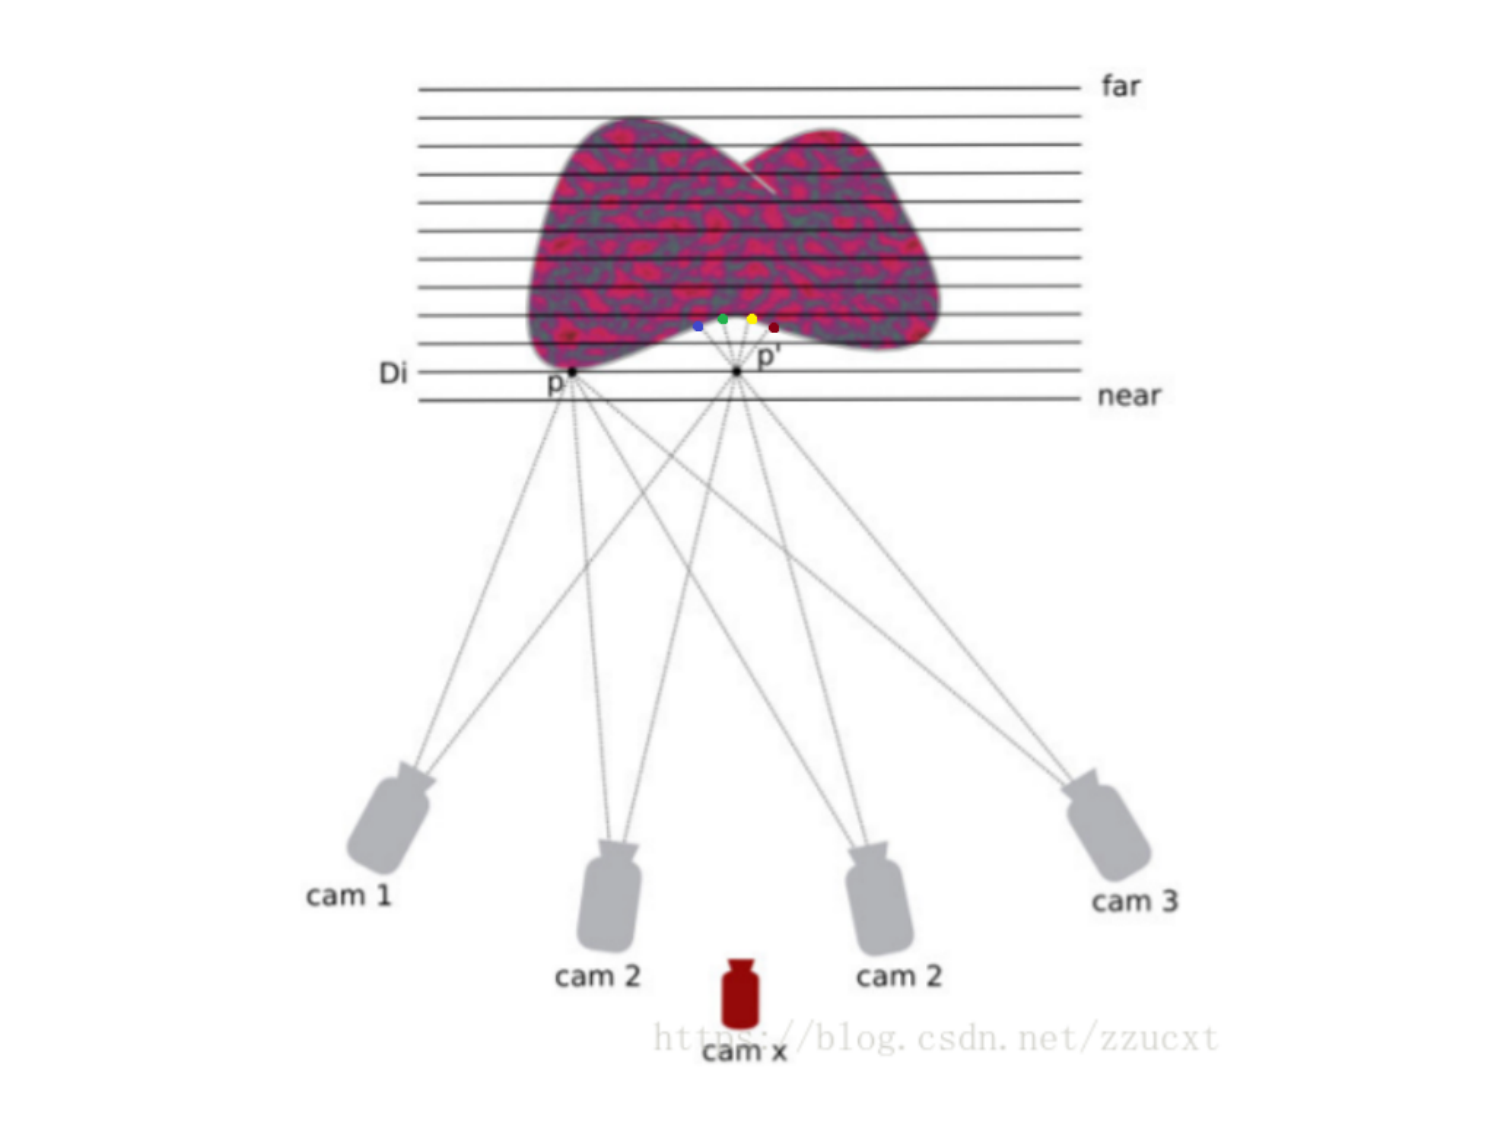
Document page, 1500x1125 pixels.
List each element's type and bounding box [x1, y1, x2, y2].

picture [184, 0, 1316, 1125]
